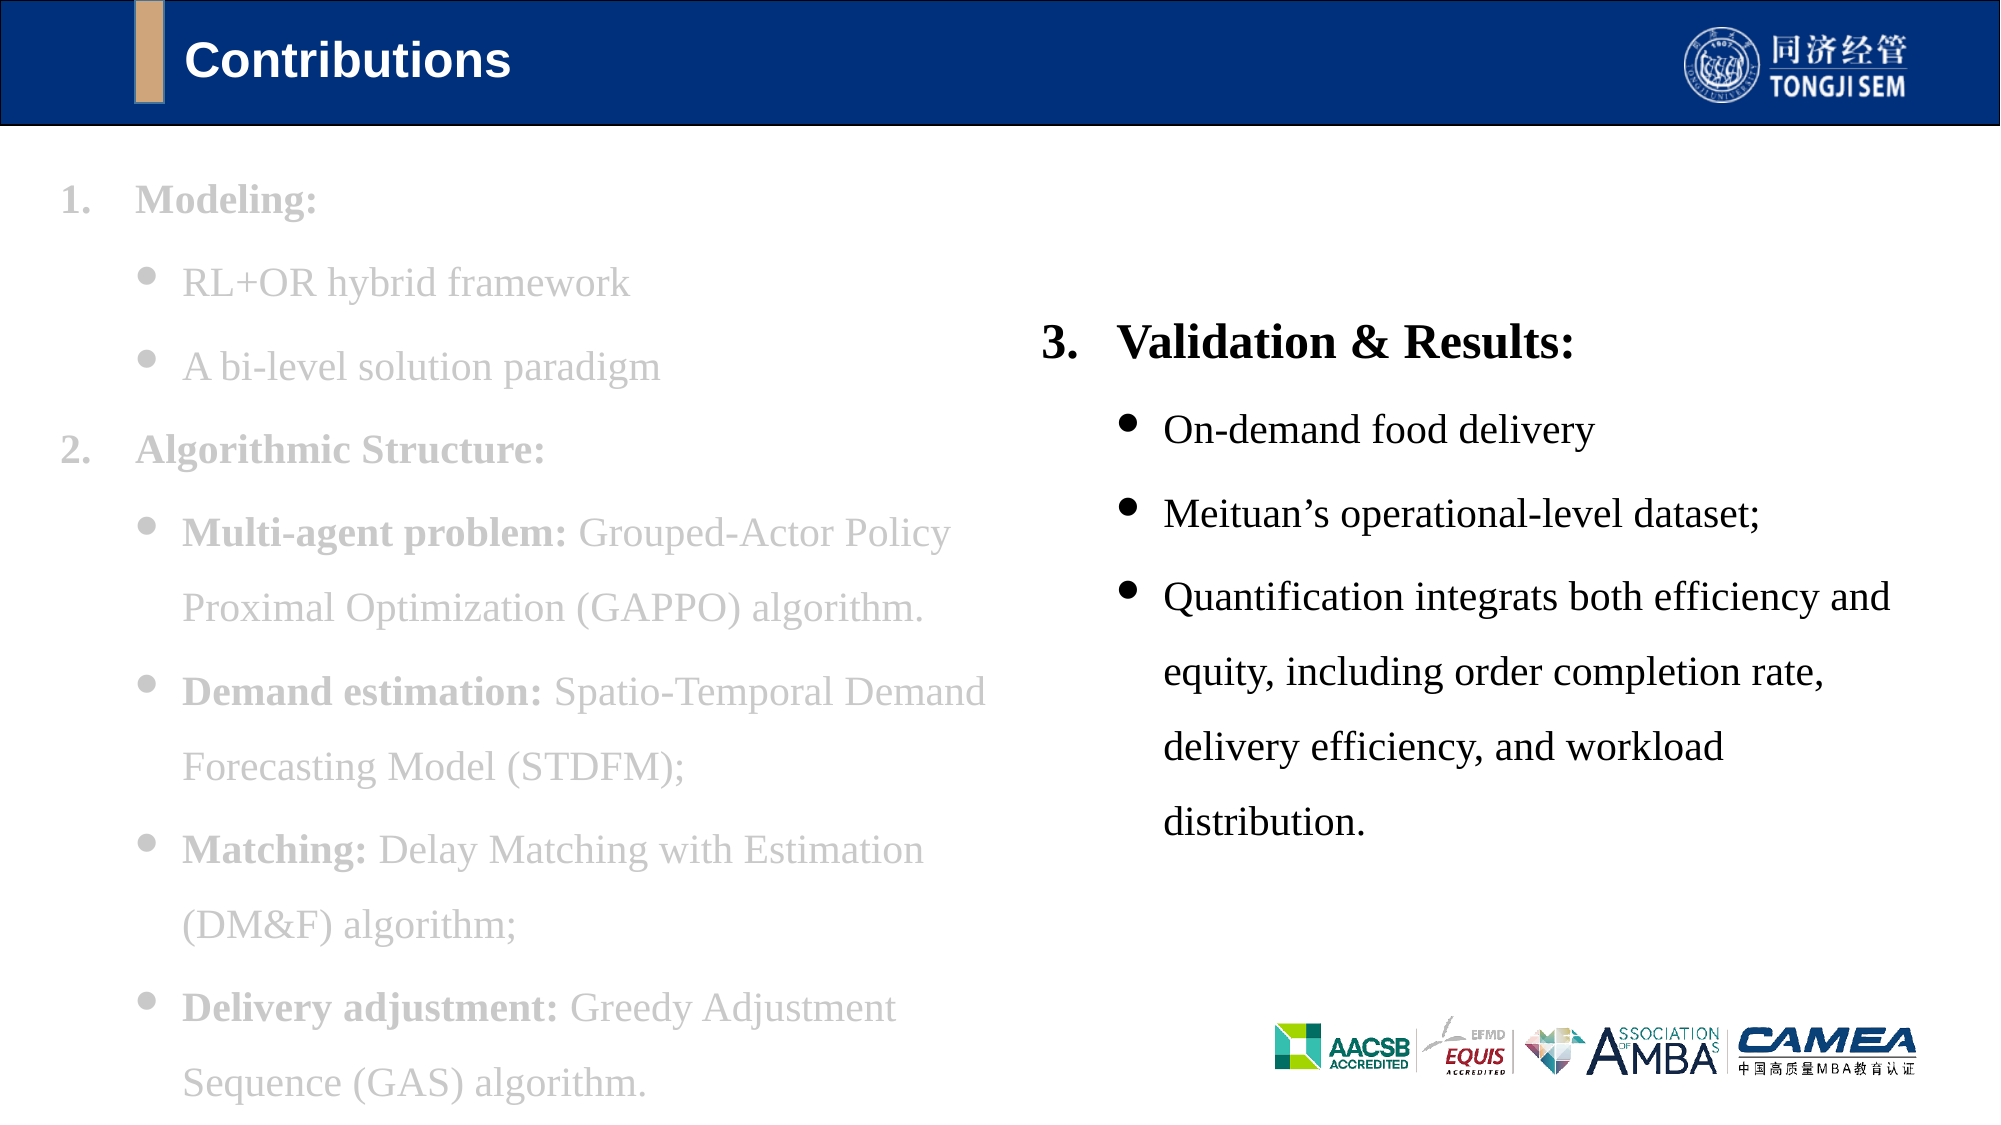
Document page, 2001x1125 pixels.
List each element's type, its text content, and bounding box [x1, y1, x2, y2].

text_box [134, 0, 165, 104]
text_box Contributions [184, 27, 739, 88]
text_box [0, 0, 2000, 126]
picture [1263, 1012, 1941, 1080]
text_box Modeling: RL+OR hybrid framework A bi-level solution paradigm Algorithmic Structure: Multi-agent problem: Grouped-Actor Policy Proximal Optimization (GAPPO) algorithm. Demand estimation: Spatio-Temporal Demand Forecasting Model (STDFM); Matching: Delay Matching with Estimation (DM&F) algorithm; Delivery adjustment: Greedy Adjustment Sequence (GAS) algorithm. [45, 139, 1027, 1113]
picture [1684, 27, 1912, 104]
text_box Validation & Results: On-demand food delivery Meituan’s operational-level dataset; Quantification integrats both efficiency and equity, including order completion rate, delivery efficiency, and workload distribution. [1026, 271, 1933, 852]
